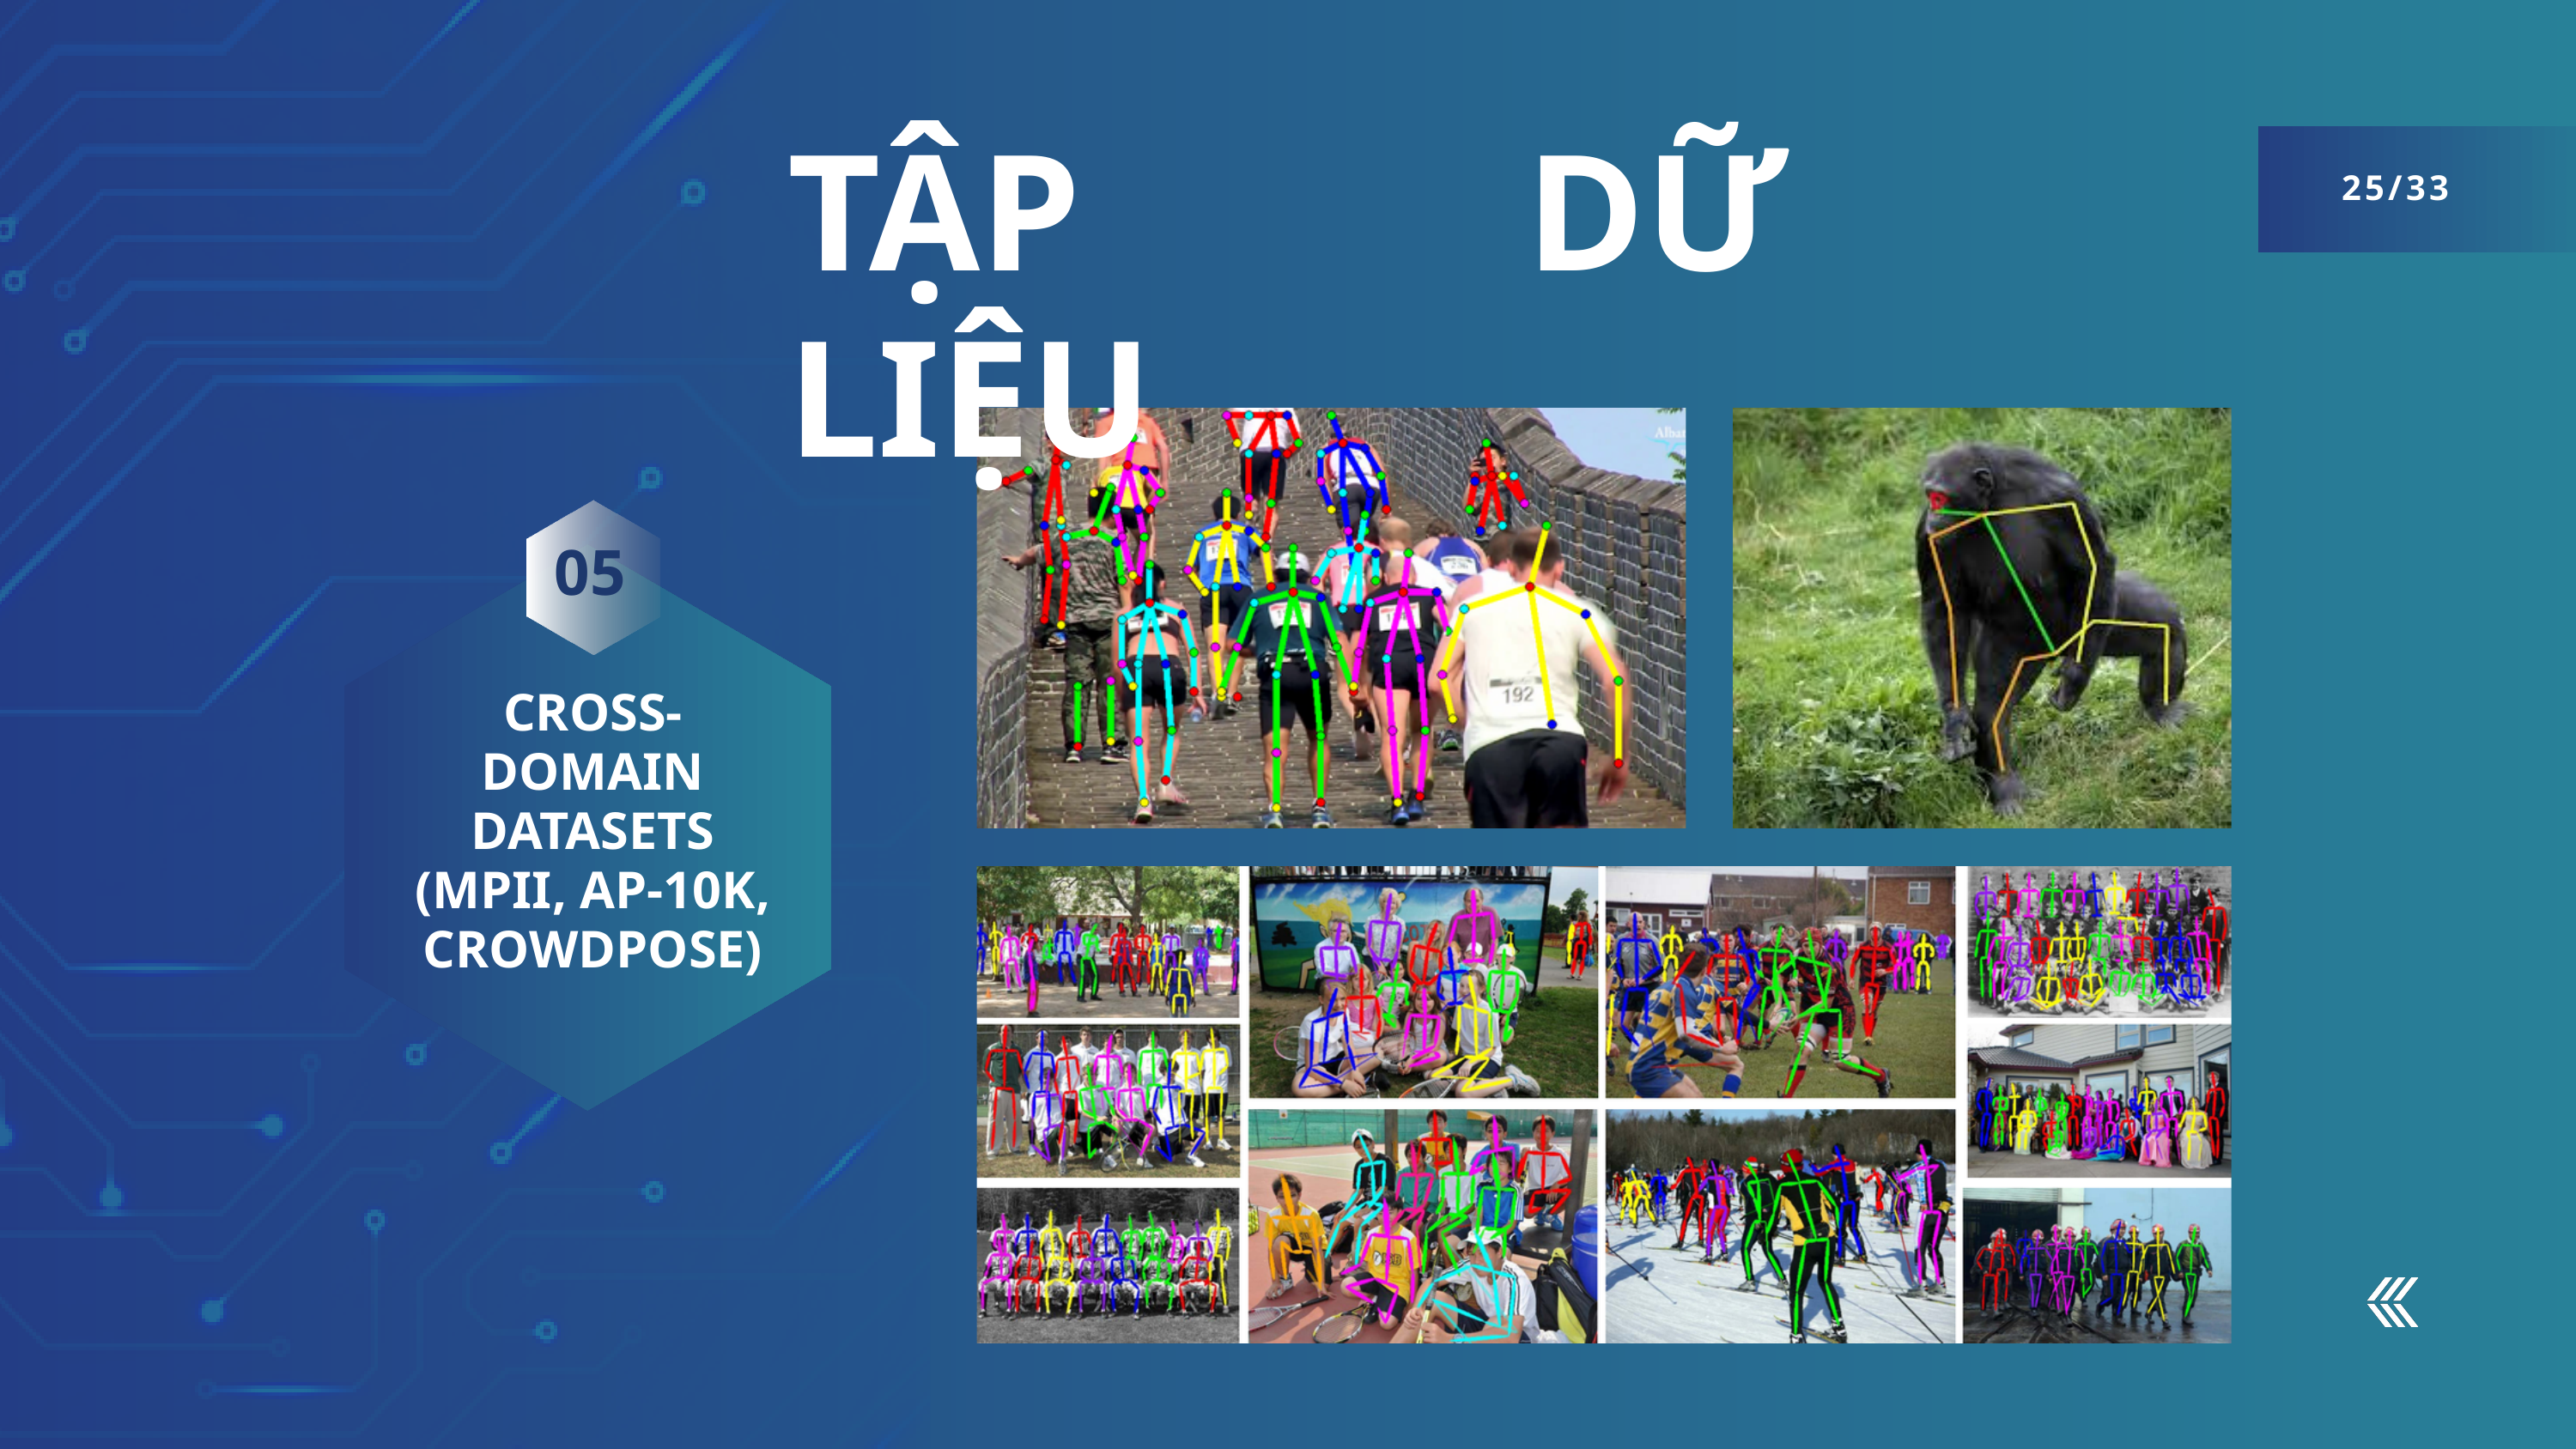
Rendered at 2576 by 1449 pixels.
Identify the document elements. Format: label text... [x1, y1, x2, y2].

text_box [976, 490, 1686, 828]
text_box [2257, 125, 2576, 253]
text_box [0, 0, 931, 1449]
text_box [2366, 1277, 2419, 1327]
text_box [976, 866, 2232, 1343]
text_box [526, 500, 660, 655]
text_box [343, 544, 831, 1112]
text_box [1733, 408, 2232, 828]
text_box TẬP DỮ LIỆU [787, 116, 1789, 490]
